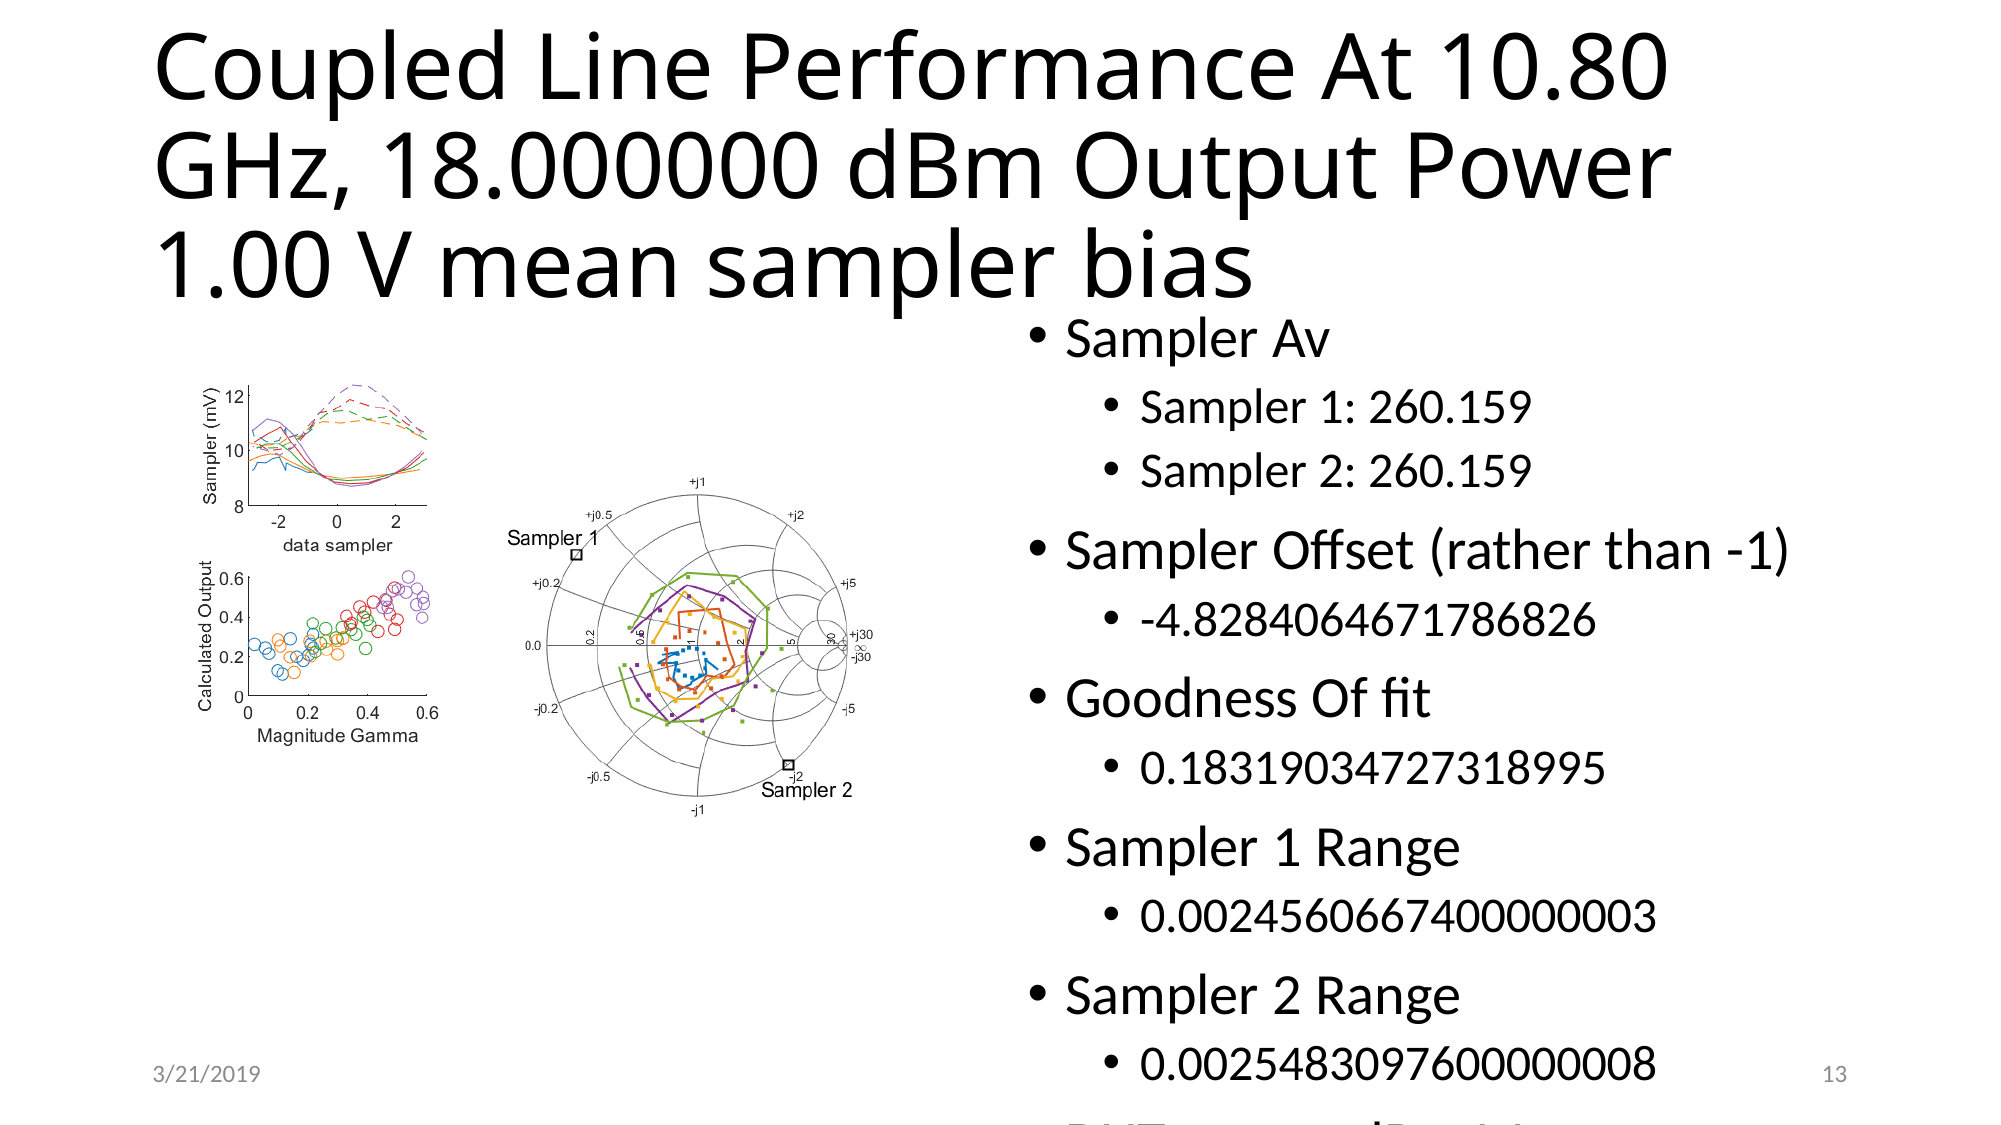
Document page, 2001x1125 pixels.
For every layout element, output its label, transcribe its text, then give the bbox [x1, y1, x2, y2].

slide_number ‹#› [1412, 1042, 1863, 1103]
title Coupled Line Performance At 10.80 GHz, 18.000000 dBm Output Power 1.00 V mean sampler bias [137, 59, 1863, 278]
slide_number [137, 1042, 588, 1103]
footer [662, 1042, 1338, 1103]
list Sampler Av Sampler 1: 260.159 Sampler 2: 260.159 Sampler Offset (rather than -1) -4.8284064671786826 Goodness Of fit 0.18319034727318995 Sampler 1 Range 0.0024560667400000003 Sampler 2 Range 0.0025483097600000008 DUT output dBm Mean 17.97668296547965 DUT input dBm Mean 18.430521963276114 RMS Error 0.085268923384878681 [1012, 299, 1863, 1014]
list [137, 337, 988, 975]
